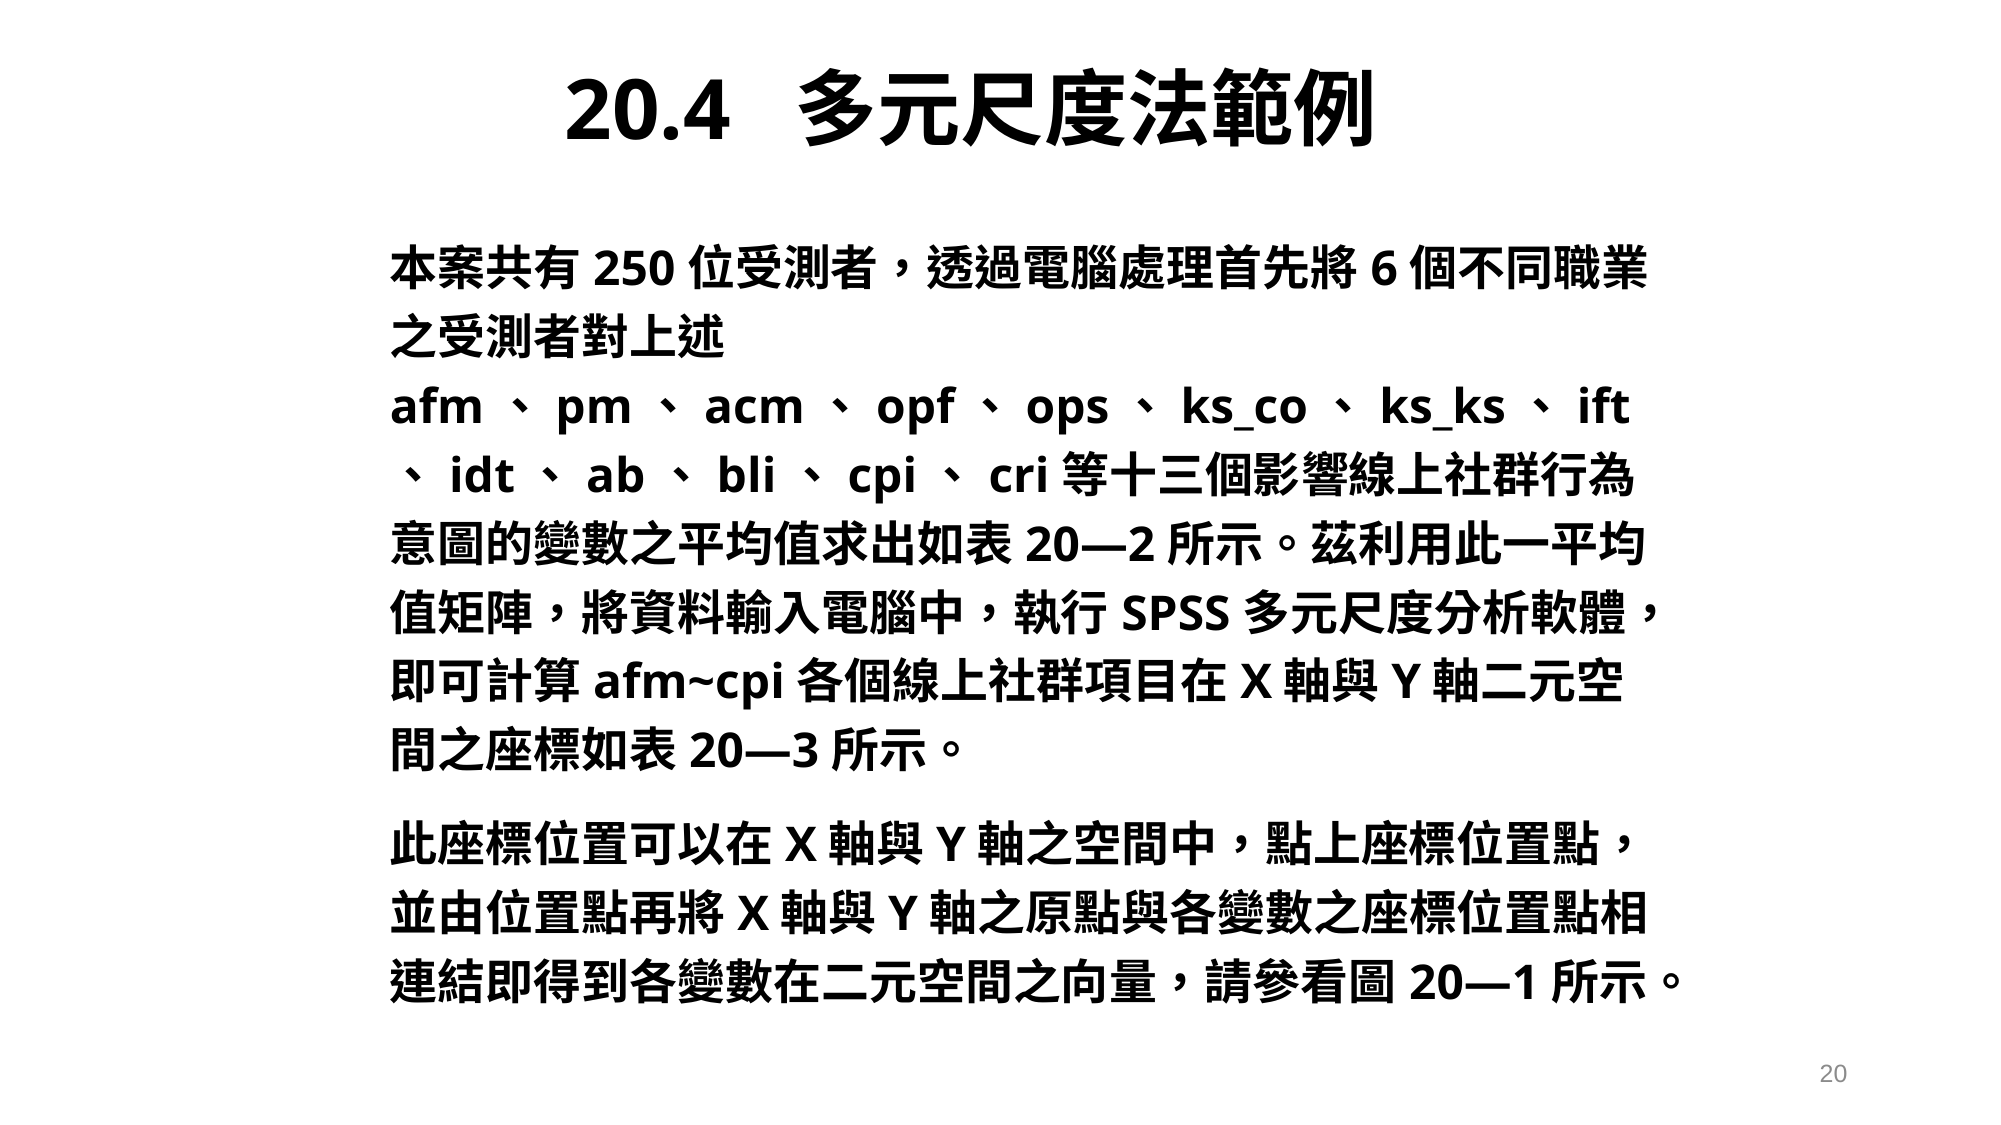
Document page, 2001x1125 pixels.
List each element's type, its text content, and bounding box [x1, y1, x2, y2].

slide_number 20 [1412, 1042, 1863, 1103]
text_box 20.4 多元尺度法範例 [549, 37, 1613, 175]
text_box 本案共有250位受測者，透過電腦處理首先將6個不同職業之受測者對上述afm、pm、acm、opf、ops、ks_co、ks_ks、ift、idt、ab、bli、cpi、cri等十三個影響線上社群行為意圖的變數之平均值求出如表20—2所示。茲利用此一平均值矩陣，將資料輸入電腦中，執行SPSS多元尺度分析軟體，即可計算afm~cpi各個線上社群項目在X軸與Y軸二元空間之座標如表20—3所示。 此座標位置可以在X軸與Y軸之空間中，點上座標位置點，並由位置點再將X軸與Y軸之原點與各變數之座標位置點相連結即得到各變數在二元空間之向量，請參看圖20—1所示。 [375, 218, 1675, 1017]
